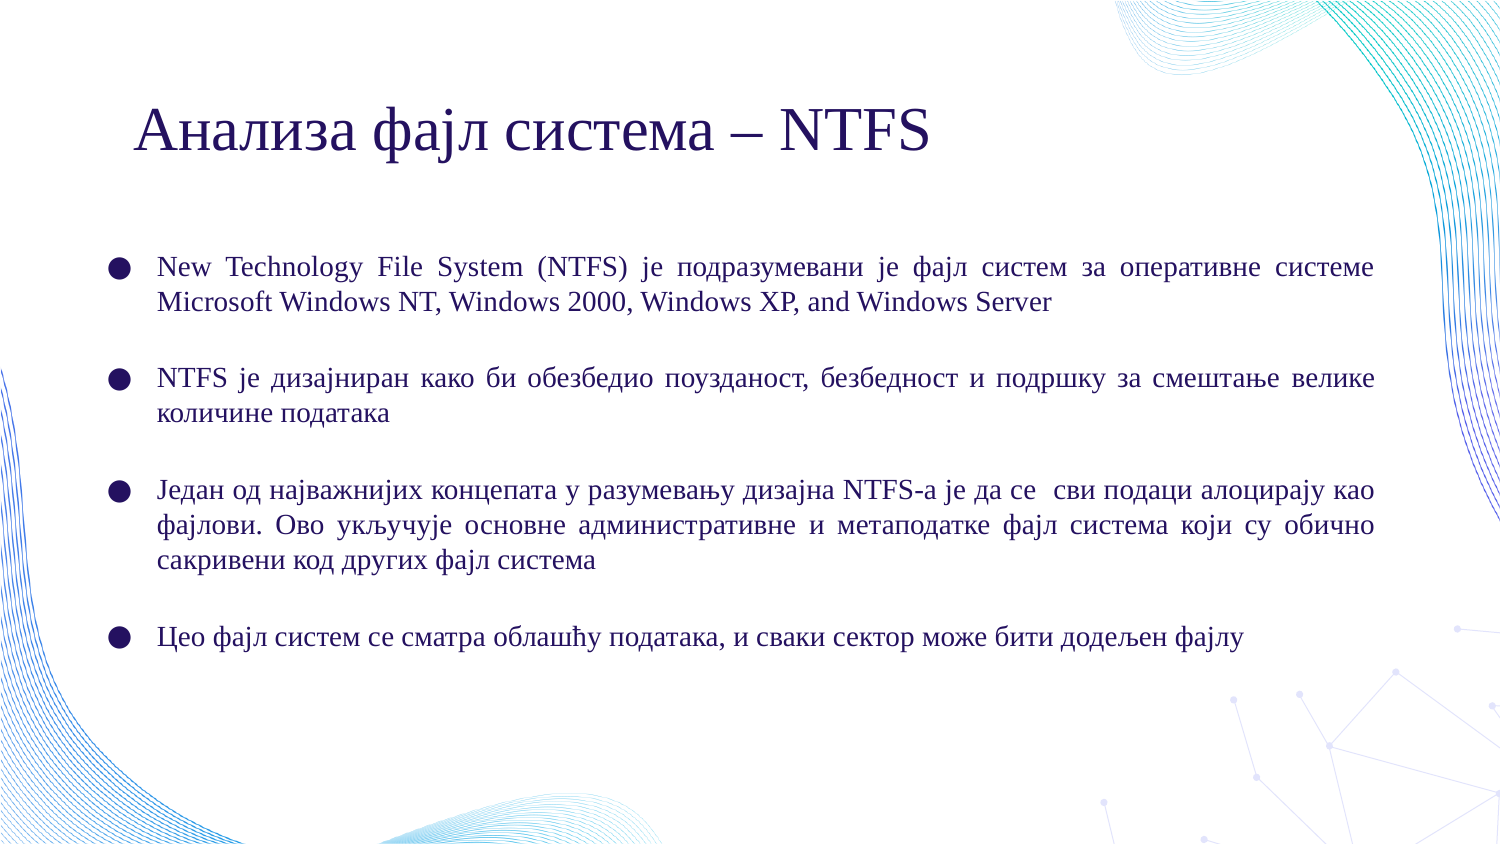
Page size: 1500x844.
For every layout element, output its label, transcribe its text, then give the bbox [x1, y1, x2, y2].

list New Technology File System (NTFS) је подразумевани је фајл систем за оперативне системе Microsoft Windows NT, Windows 2000, Windows XP, and Windows Server NTFS је дизајниран како би обезбедио поузданост, безбедност и подршку за смештање велике количине података Један од најважнијих концепата у разумевању дизајна NTFS-а је да се сви подаци алоцирају као фајлови. Ово укључује основне административне и метаподатке фајл система који су обично сакривени код других фајл система Цео фајл систем се сматра облашћу података, и сваки сектор може бити додељен фајлу [91, 232, 1391, 791]
picture [1109, 0, 1500, 532]
picture [0, 336, 693, 844]
title Анализа фајл система – NTFS [118, 72, 1382, 167]
